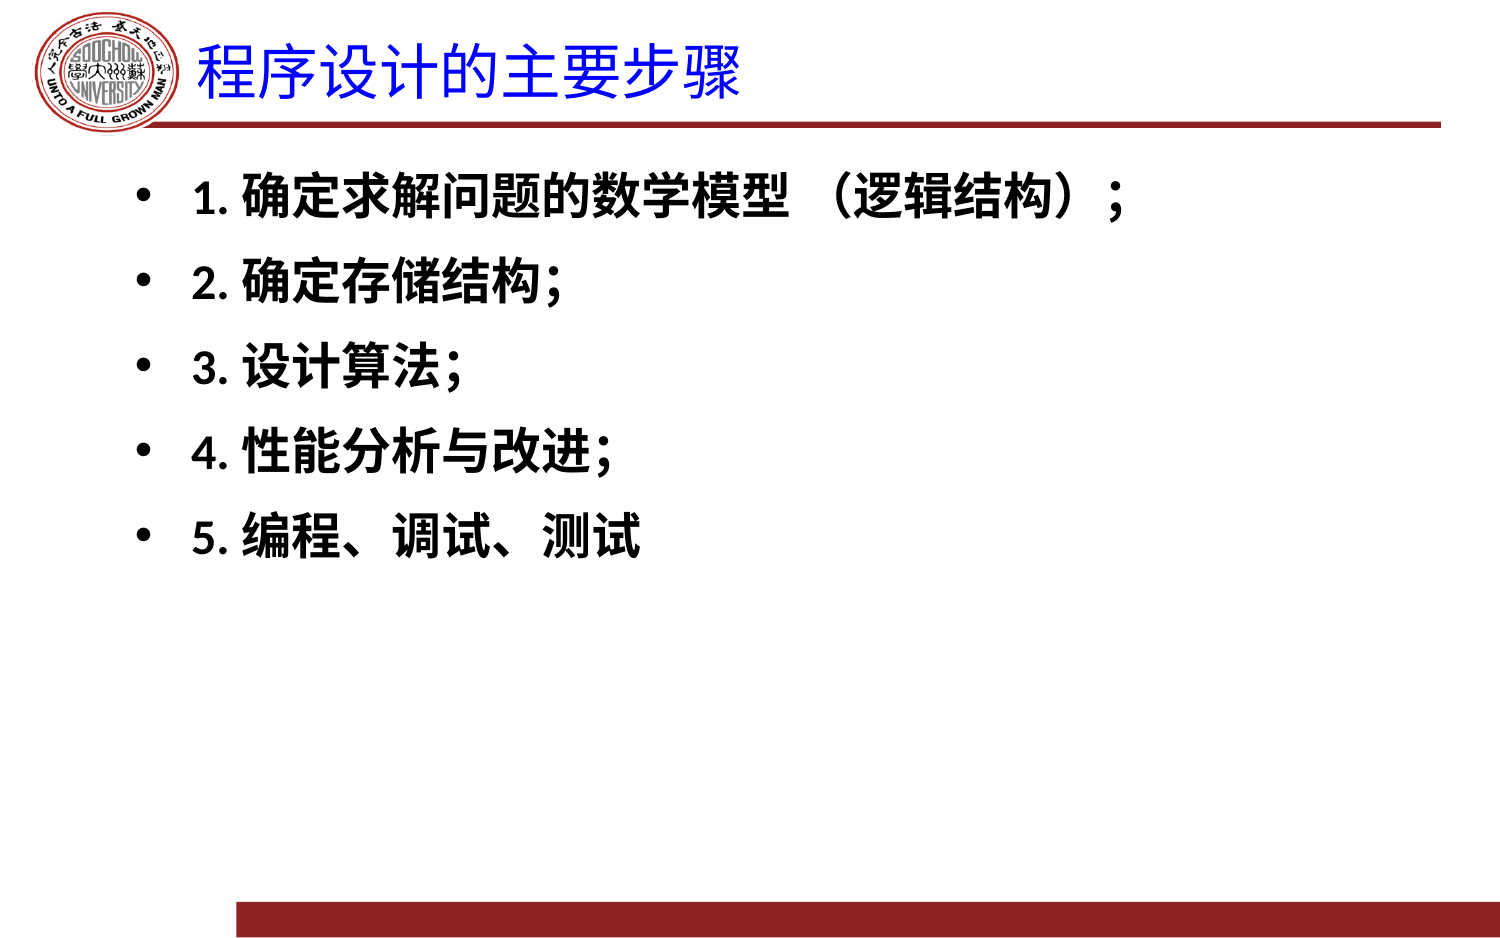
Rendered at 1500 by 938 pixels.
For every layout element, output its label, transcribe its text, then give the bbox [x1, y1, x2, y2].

picture [30, 8, 184, 136]
title 程序设计的主要步骤 [181, 25, 1441, 115]
list 1.确定求解问题的数学模型 （逻辑结构）； 2.确定存储结构； 3.设计算法； 4.性能分析与改进； 5.编程、调试、测试 [119, 156, 1441, 823]
